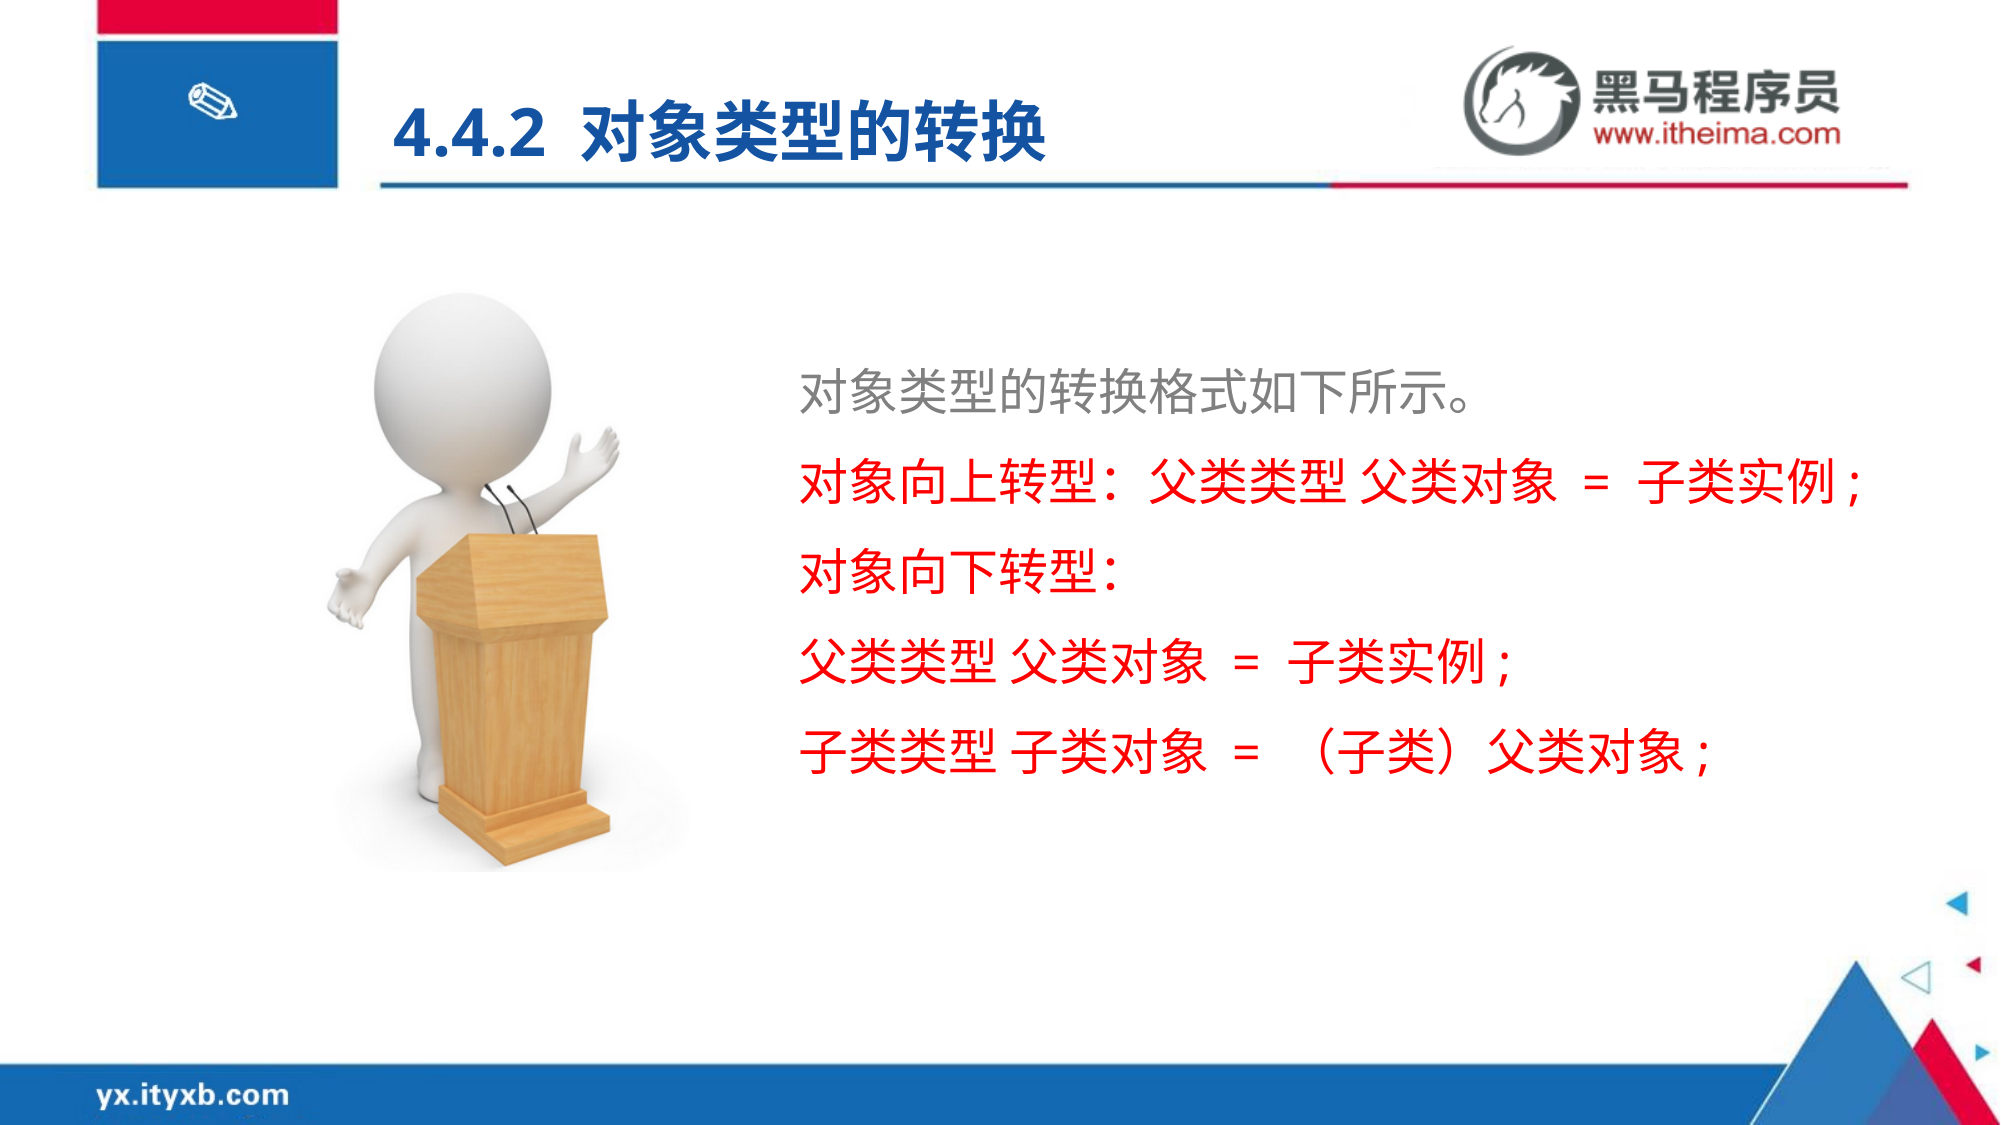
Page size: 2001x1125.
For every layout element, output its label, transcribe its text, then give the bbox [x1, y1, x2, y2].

text_box 对象类型的转换格式如下所示。 对象向上转型：父类类型 父类对象 = 子类实例; 对象向下转型： 父类类型 父类对象 = 子类实例; 子类类型 子类对象 = （子类）父类对象; [783, 323, 1874, 859]
picture [0, 0, 2001, 1125]
text_box 4.4.2 对象类型的转换 [379, 82, 1279, 177]
